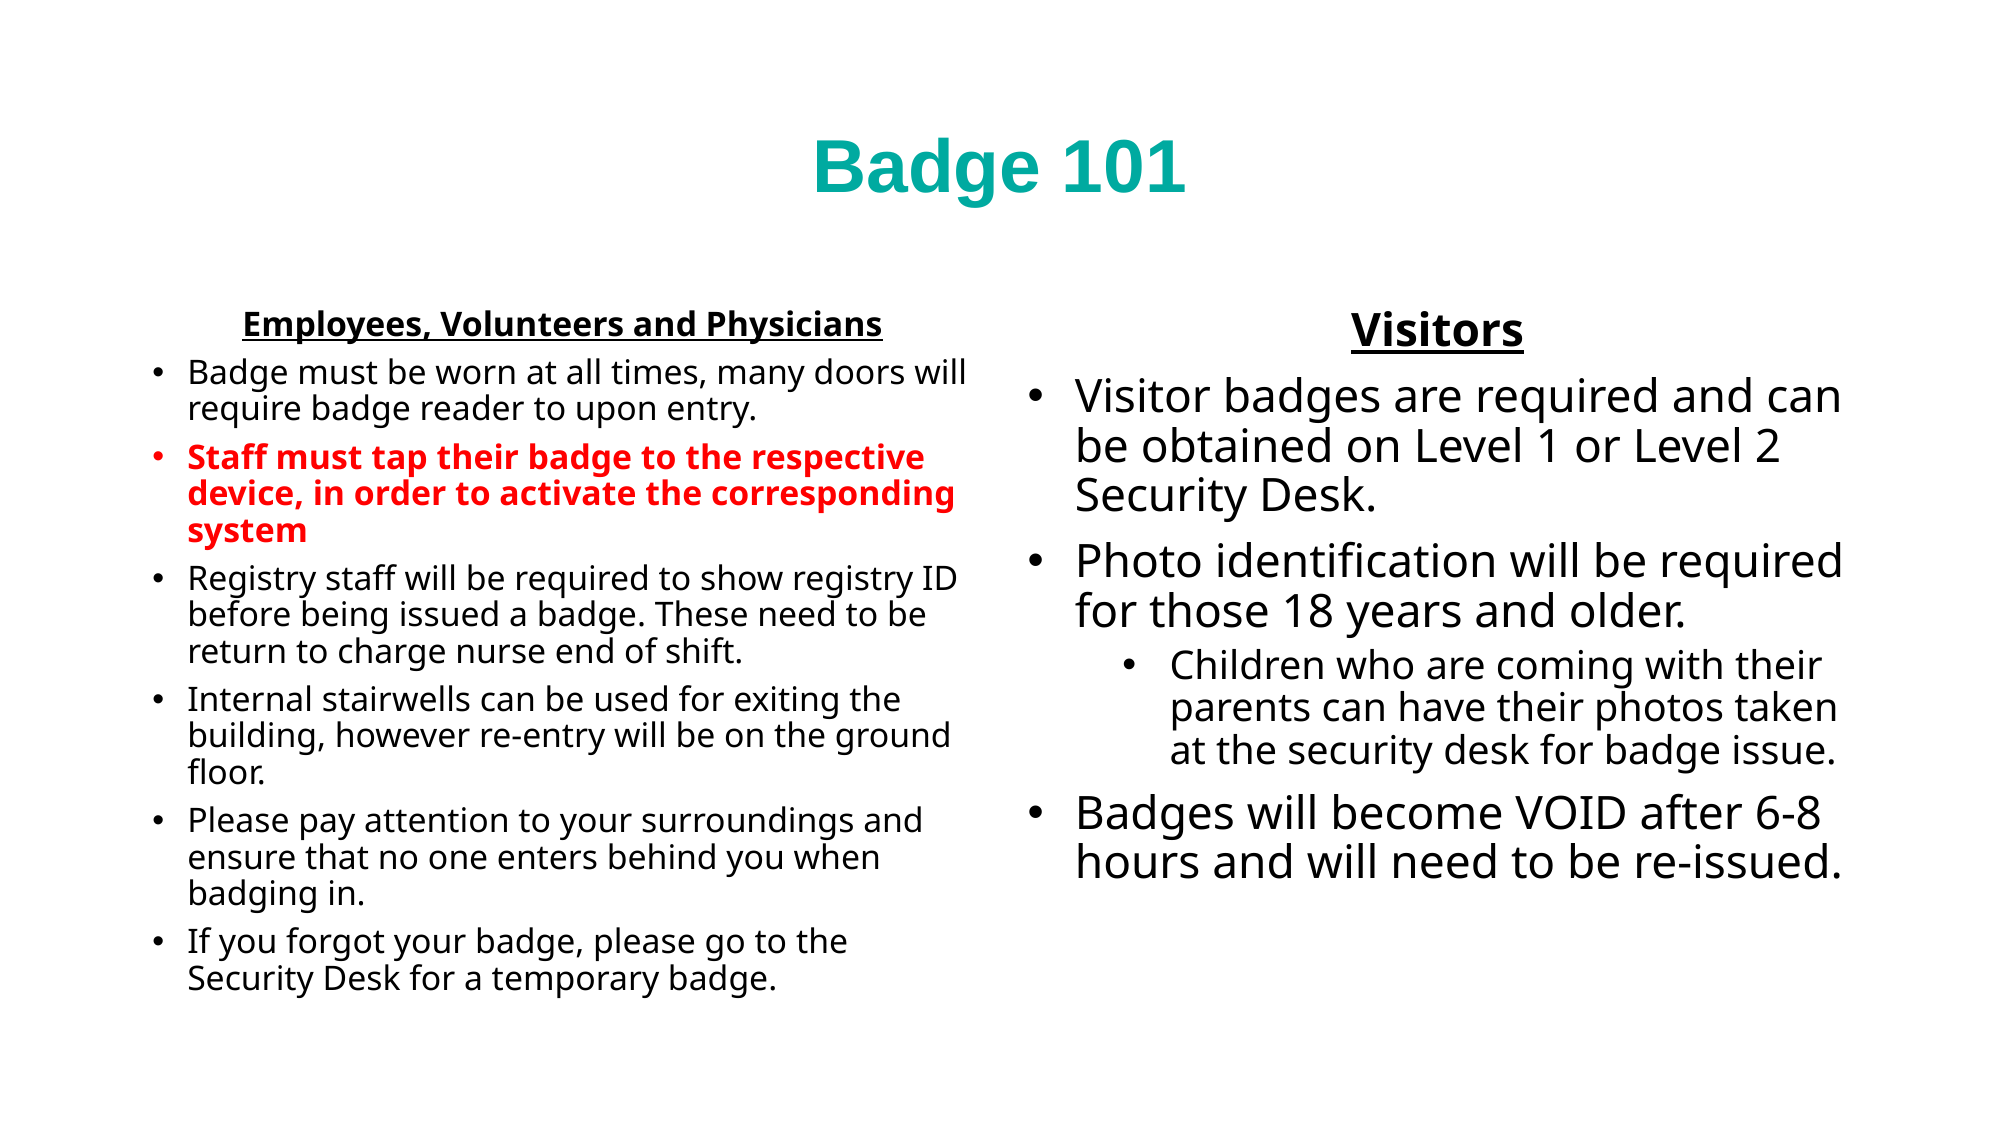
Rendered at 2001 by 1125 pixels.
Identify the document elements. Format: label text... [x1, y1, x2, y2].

list Employees, Volunteers and Physicians Badge must be worn at all times, many doors will require badge reader to upon entry. Staff must tap their badge to the respective device, in order to activate the corresponding system Registry staff will be required to show registry ID before being issued a badge. These need to be return to charge nurse end of shift. Internal stairwells can be used for exiting the building, however re-entry will be on the ground floor. Please pay attention to your surroundings and ensure that no one enters behind you when badging in. If you forgot your badge, please go to the Security Desk for a temporary badge. [137, 299, 988, 1014]
title Badge 101 [137, 59, 1863, 278]
list Visitors Visitor badges are required and can be obtained on Level 1 or Level 2 Security Desk. Photo identification will be required for those 18 years and older. Children who are coming with their parents can have their photos taken at the security desk for badge issue. Badges will become VOID after 6-8 hours and will need to be re-issued. [1012, 299, 1863, 1014]
